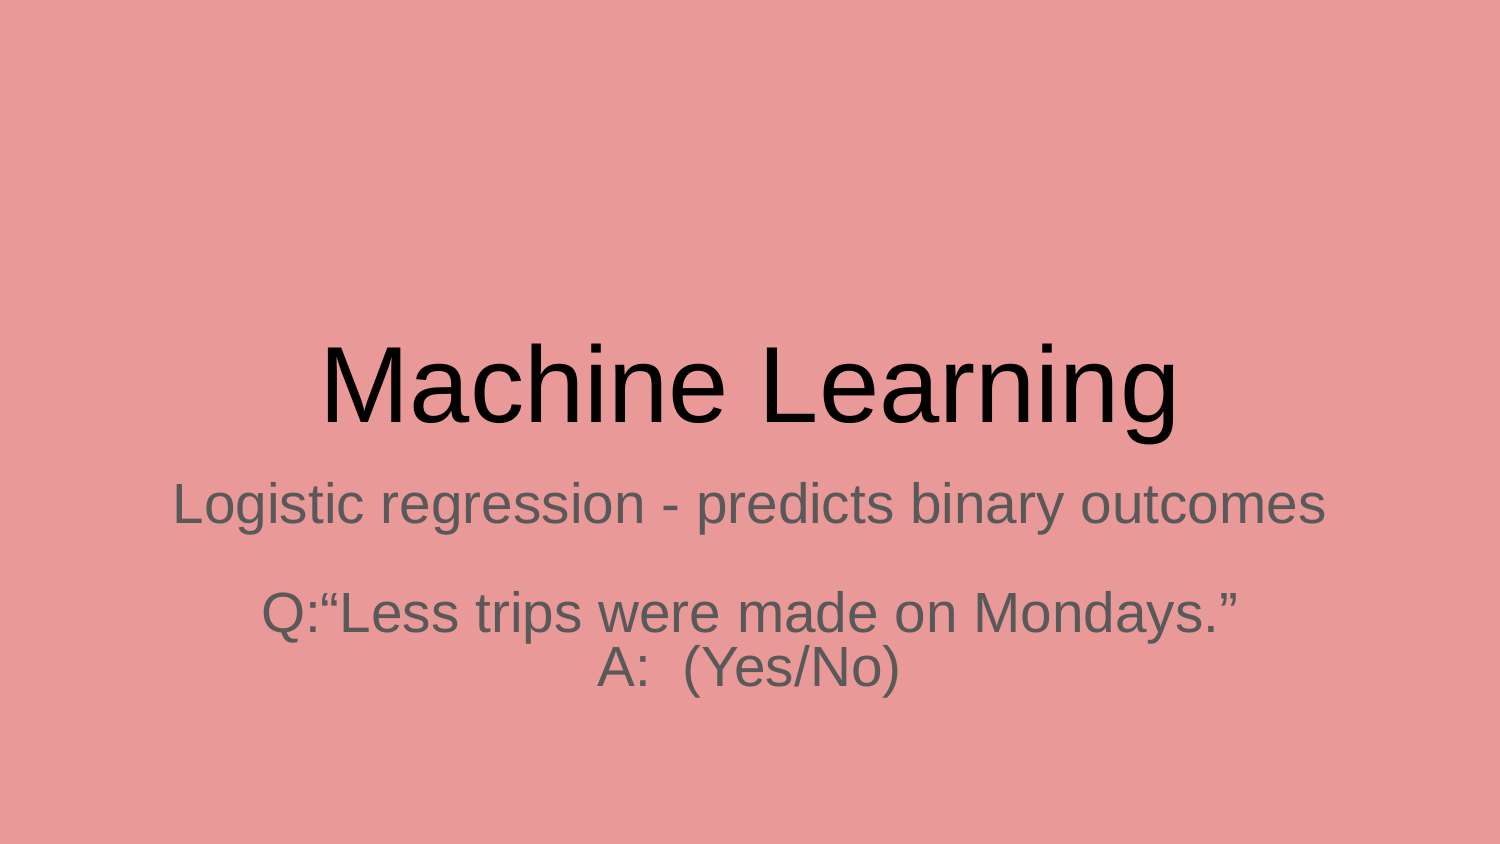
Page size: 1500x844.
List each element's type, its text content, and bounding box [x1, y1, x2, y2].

title Machine Learning [51, 122, 1449, 459]
subtitle Logistic regression - predicts binary outcomes Q:“Less trips were made on Mondays.” A: (Yes/No) [51, 464, 1449, 595]
